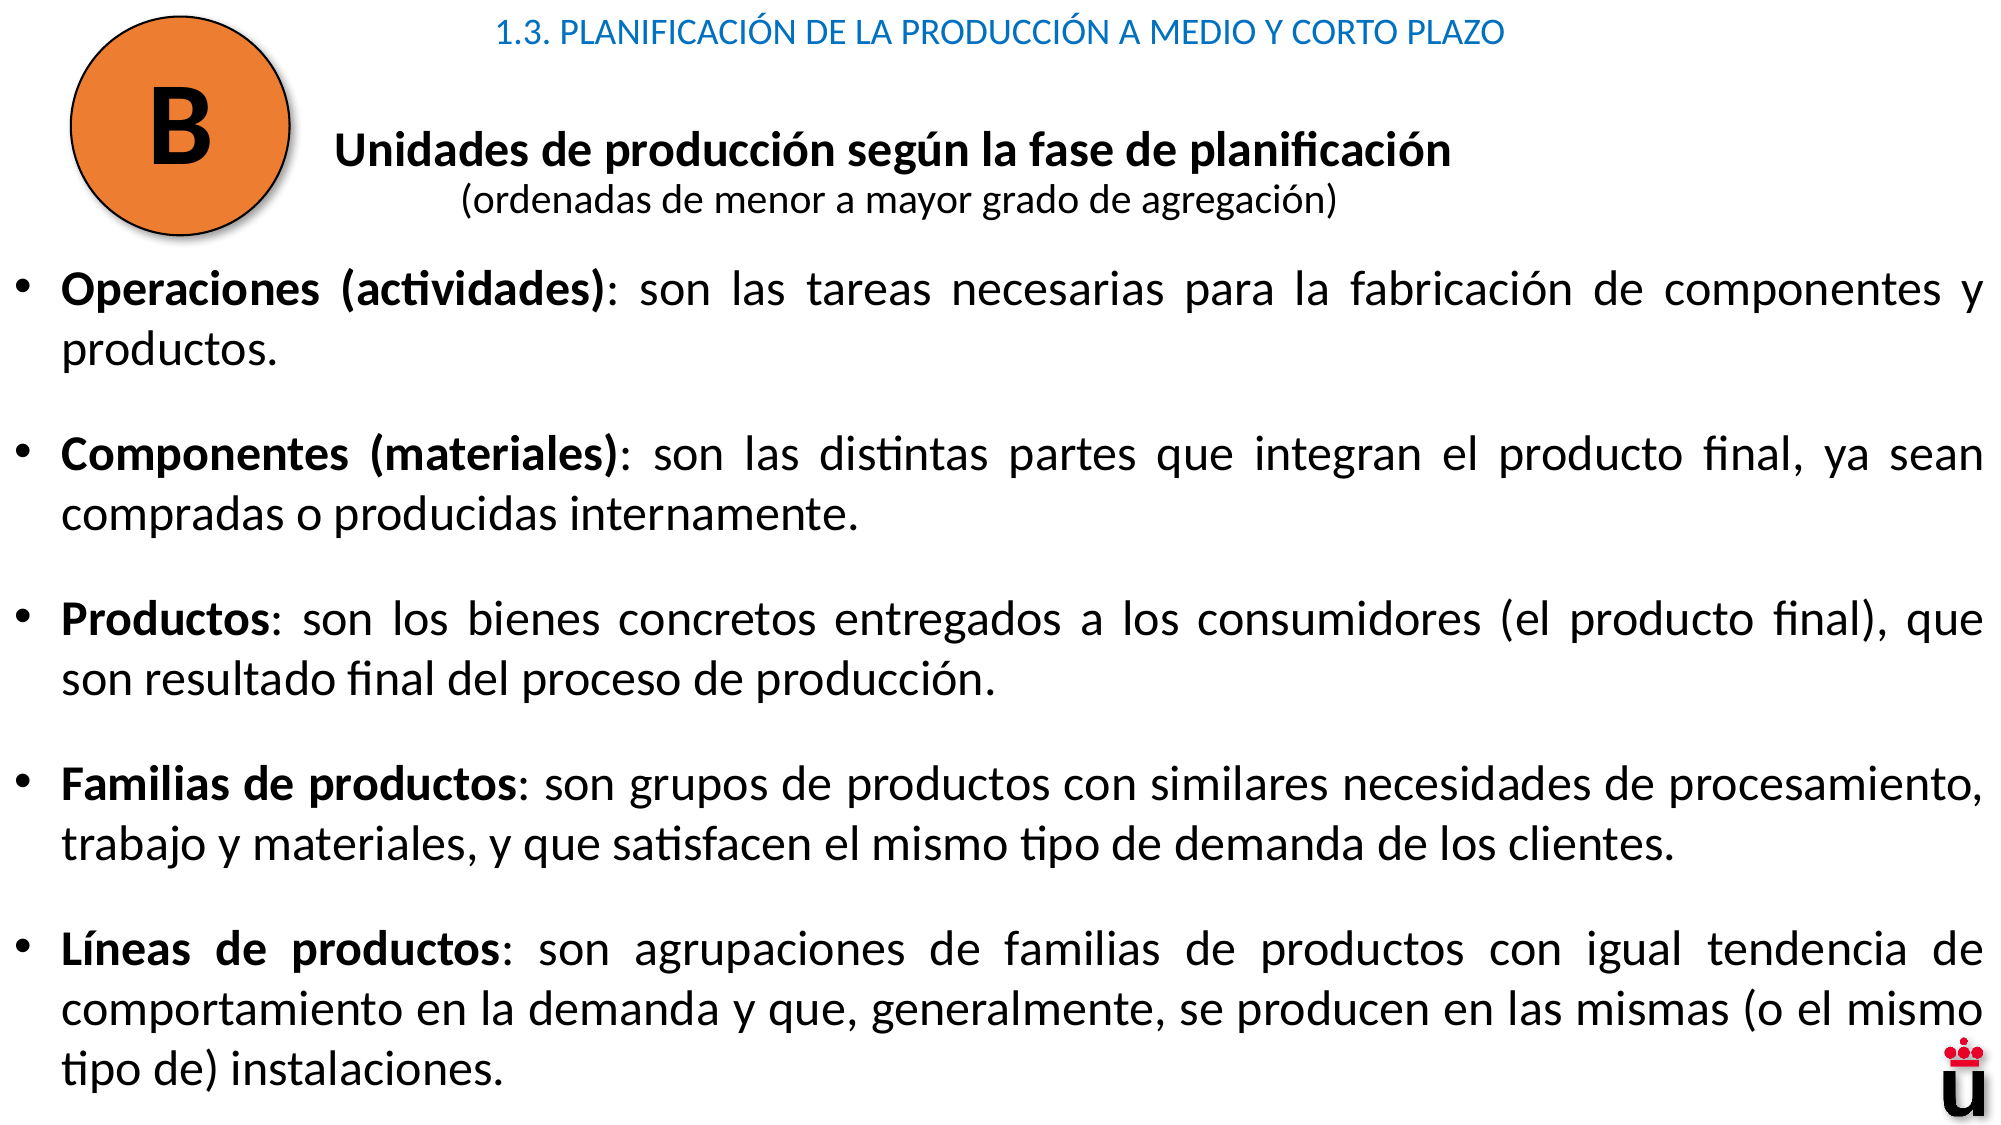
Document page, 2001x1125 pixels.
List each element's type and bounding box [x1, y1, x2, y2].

text_box [0, 248, 2000, 1104]
text_box [320, 108, 1946, 230]
picture [1918, 1031, 2000, 1125]
text_box [0, 0, 2000, 236]
